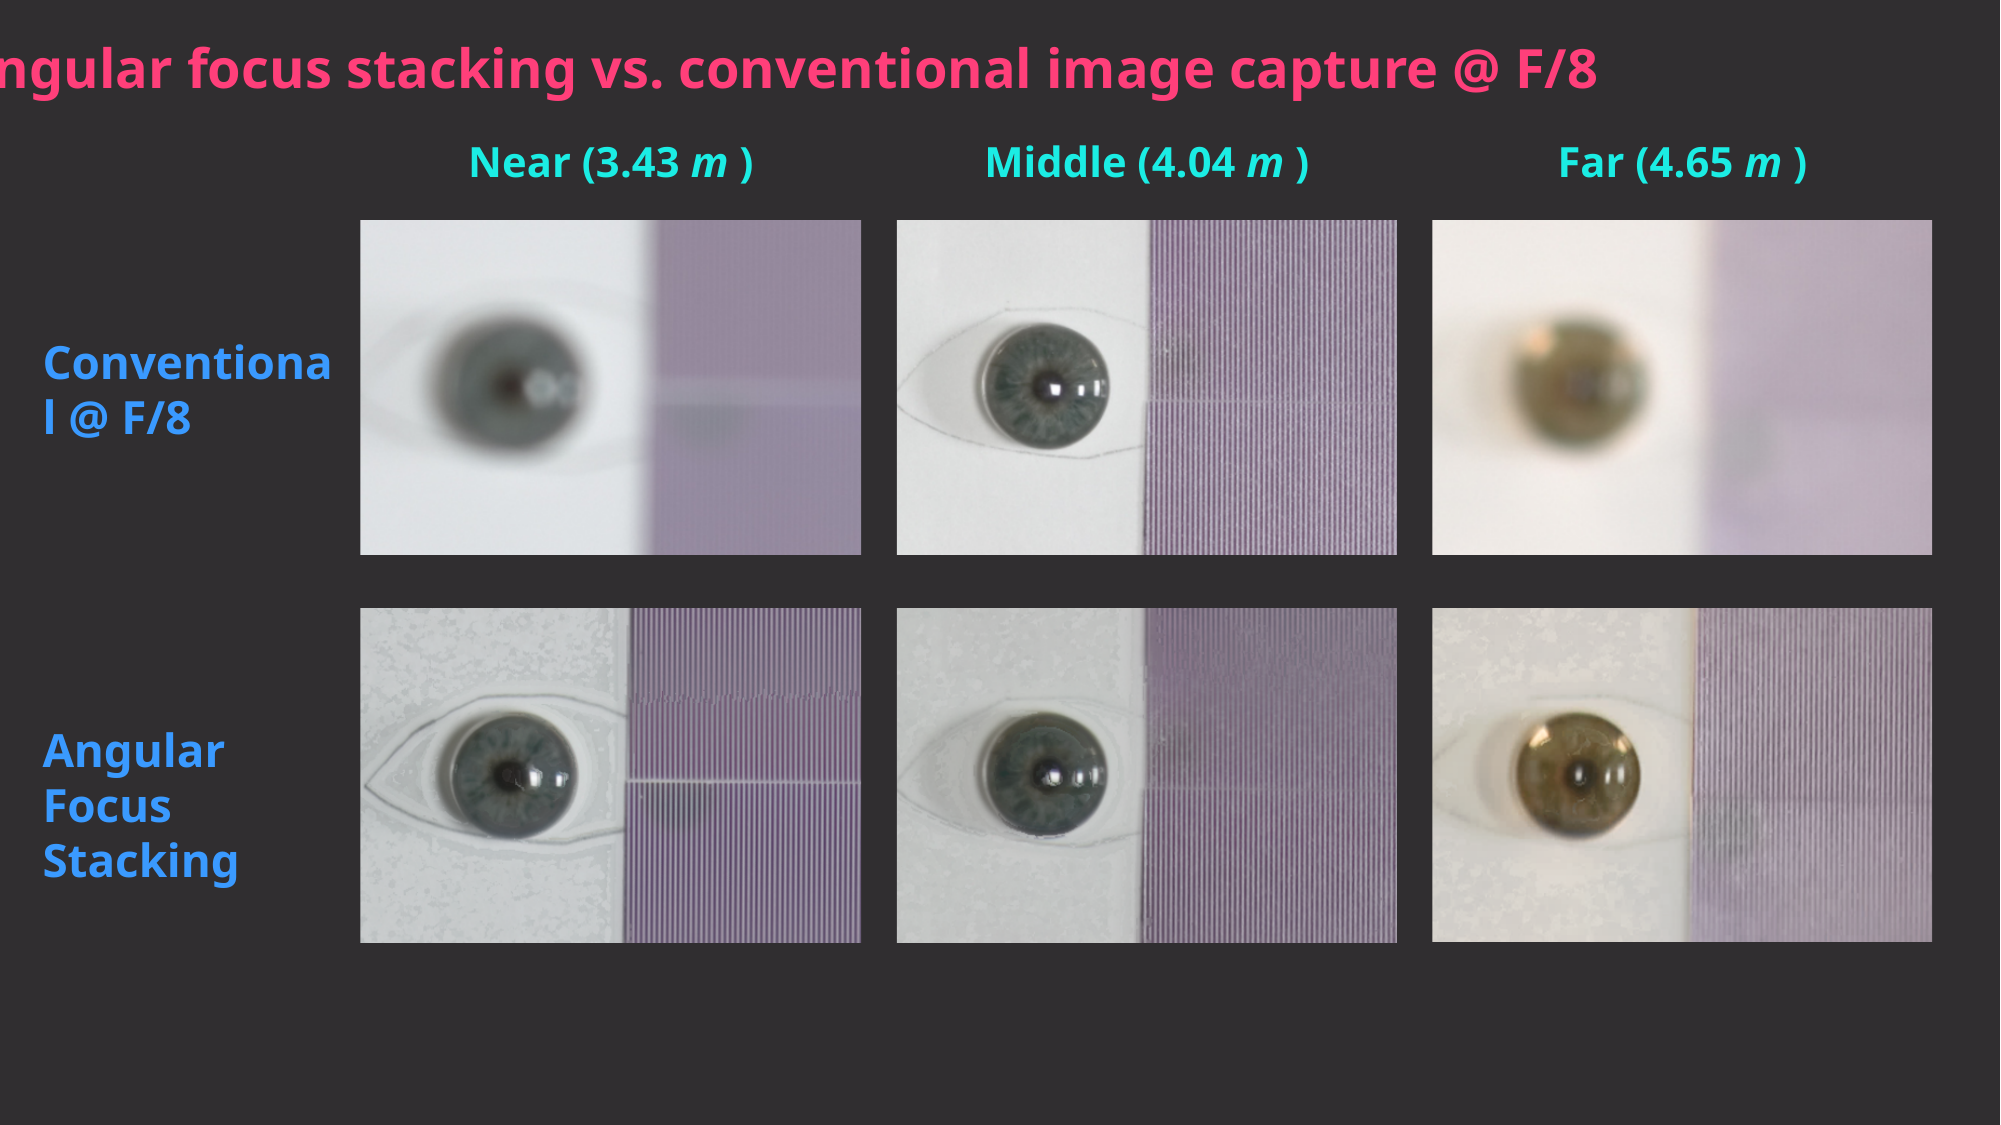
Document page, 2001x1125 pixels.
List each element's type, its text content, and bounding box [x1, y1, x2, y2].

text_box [27, 608, 1933, 943]
text_box Middle (4.04 m ) [969, 127, 1325, 193]
text_box Conventional @ F/8 [27, 326, 360, 451]
text_box Angular focus stacking vs. conventional image capture @ F/8 [0, 27, 1615, 108]
text_box Far (4.65 m ) [1542, 127, 1822, 193]
picture [1432, 220, 1933, 555]
picture [896, 220, 1397, 555]
picture [360, 220, 862, 555]
text_box Near (3.43 m ) [453, 127, 769, 193]
